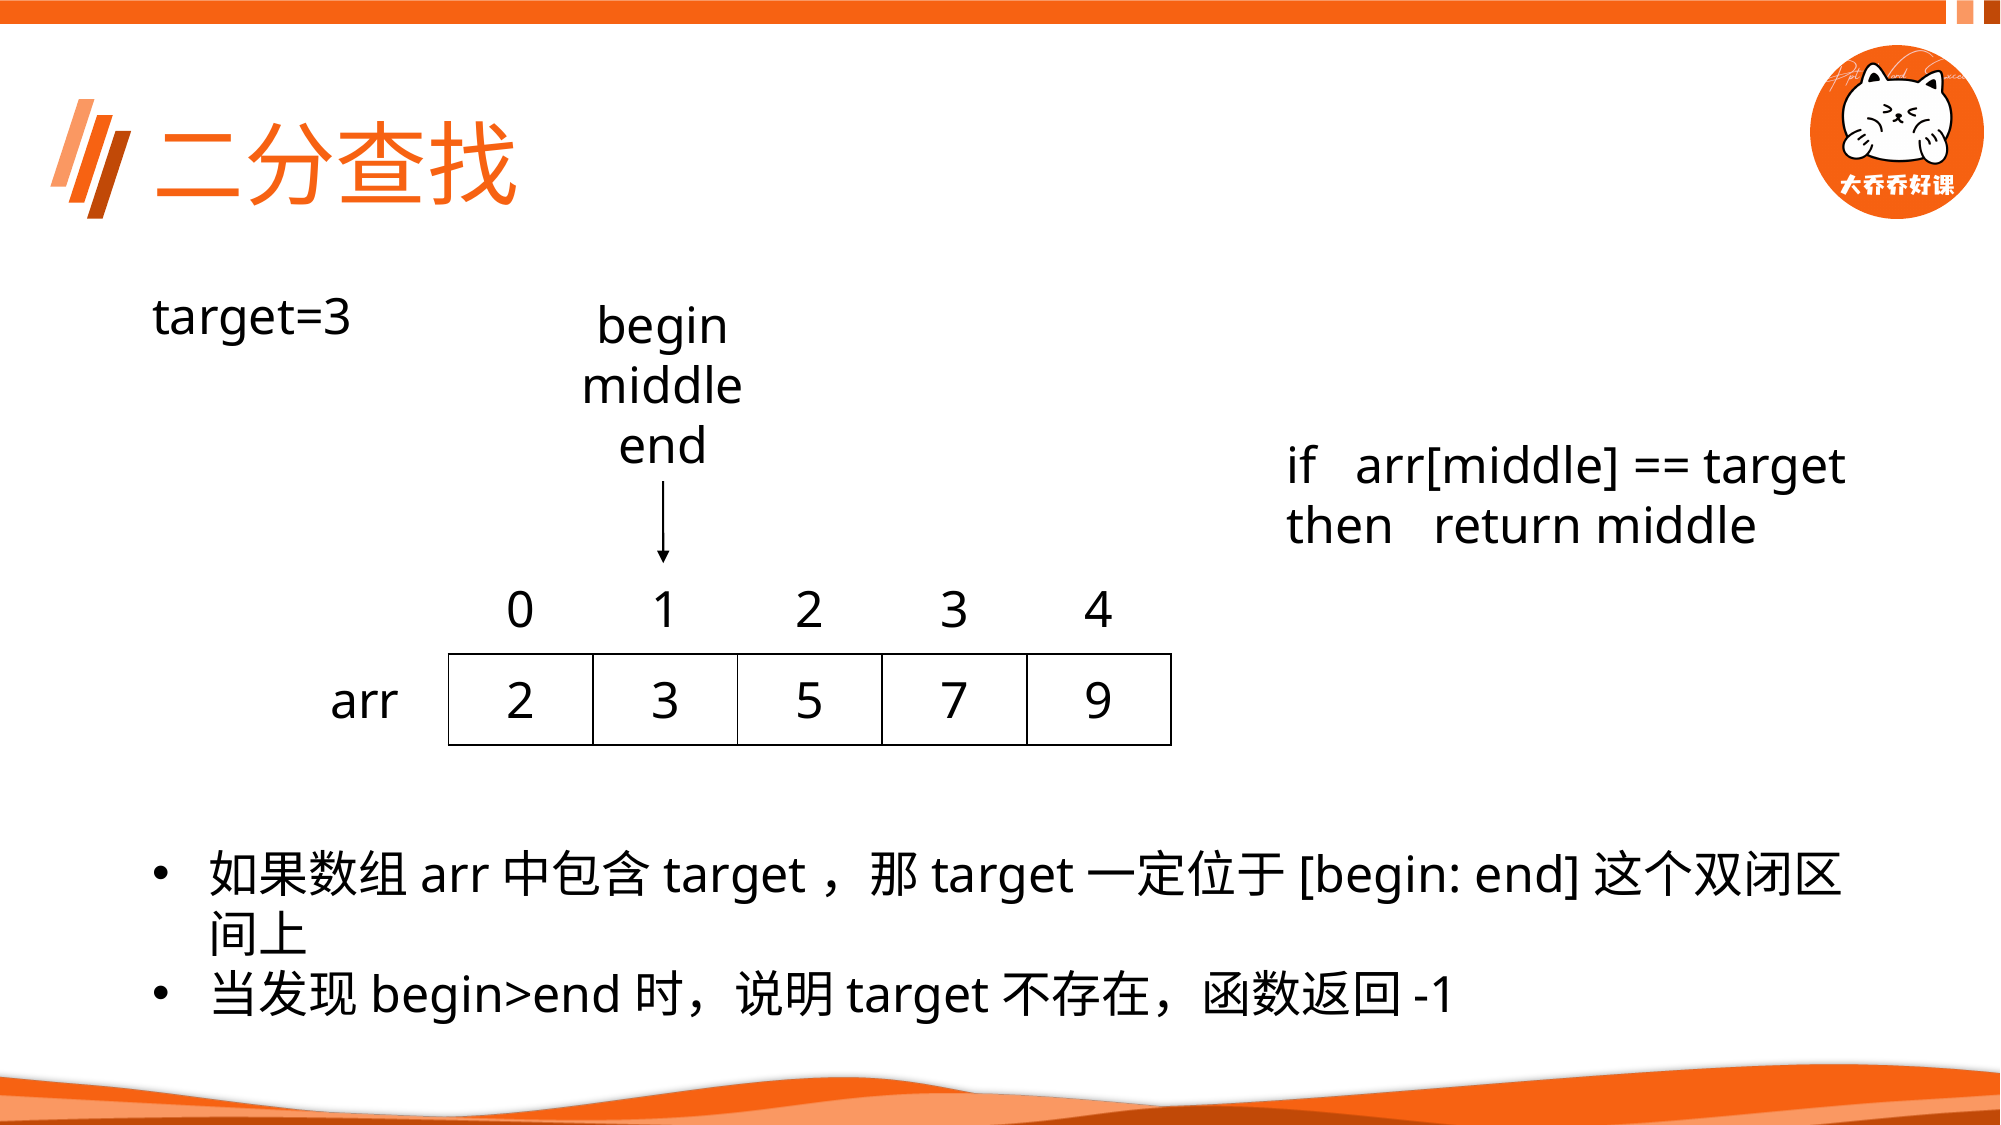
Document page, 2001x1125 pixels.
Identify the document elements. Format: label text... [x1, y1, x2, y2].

picture [0, 1053, 2000, 1125]
table_header 2 [449, 655, 592, 744]
title 二分查找 [137, 59, 1863, 278]
table_header 4 [1027, 563, 1171, 654]
text_box 如果数组arr中包含target，那target一定位于[begin: end]这个双闭区间上 当发现begin>end时，说明target不存在，函数返回-1 [137, 834, 1863, 1030]
table_header 7 [883, 655, 1026, 744]
table_header 5 [738, 655, 881, 744]
text_box target=3 [137, 277, 406, 352]
table_header 9 [1028, 655, 1170, 744]
table_header 3 [882, 563, 1027, 654]
text_box begin middle end [550, 286, 776, 482]
text_box arr [315, 661, 423, 737]
picture [1849, 45, 1984, 219]
table_header 0 [448, 563, 593, 654]
table_header 1 [593, 563, 738, 654]
table_header 2 [738, 563, 882, 654]
table_header 3 [594, 655, 737, 744]
text_box if arr[middle] == target then return middle [1271, 426, 1863, 561]
